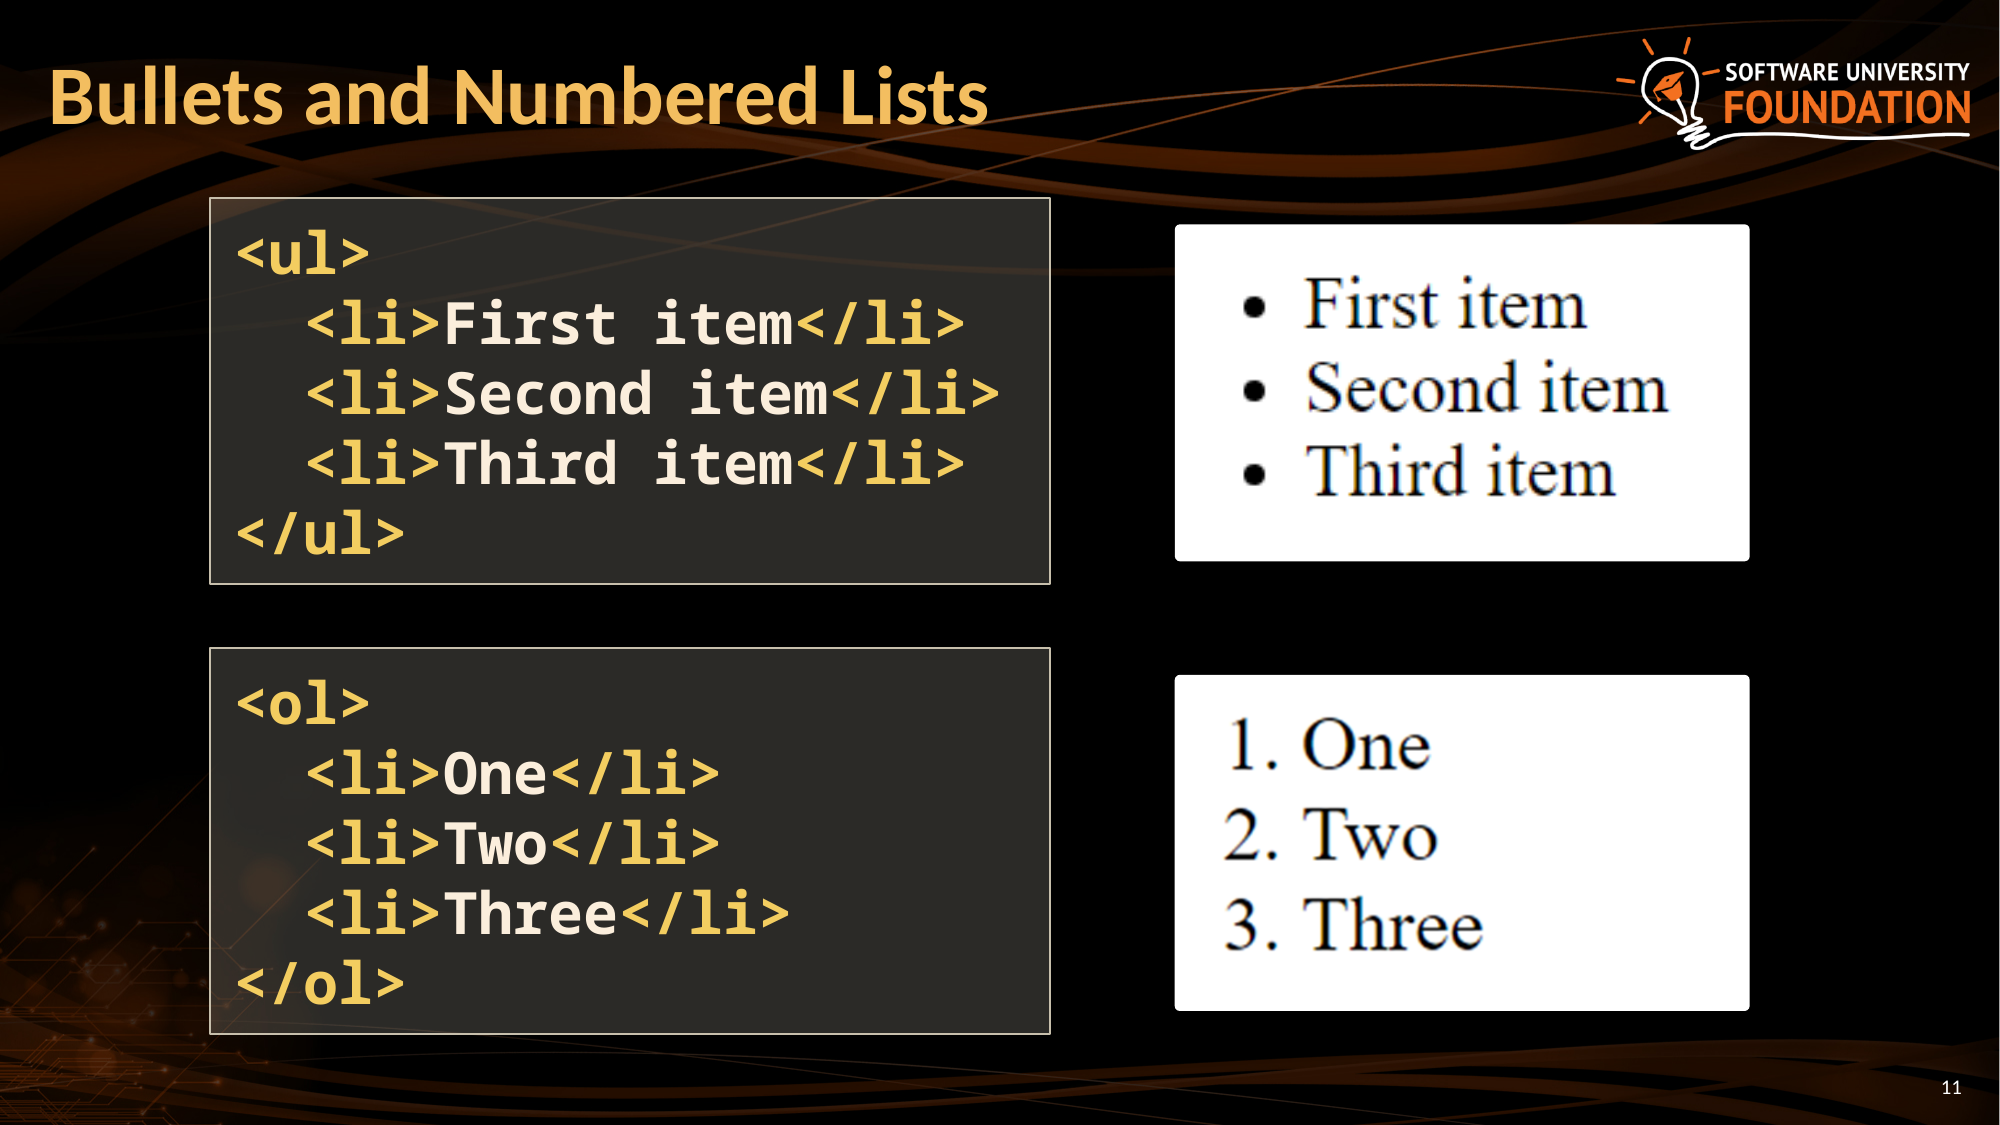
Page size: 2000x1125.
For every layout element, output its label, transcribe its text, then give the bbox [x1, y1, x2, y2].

picture [0, 0, 2000, 1125]
title Bullets and Numbered Lists [30, 6, 1602, 189]
text_box <ul> <li>First item</li> <li>Second item</li> <li>Third item</li> </ul> [209, 198, 1050, 584]
slide_number 11 [1897, 1070, 1968, 1103]
text_box <ol> <li>One</li> <li>Two</li> <li>Three</li> </ol> [209, 648, 1050, 1034]
